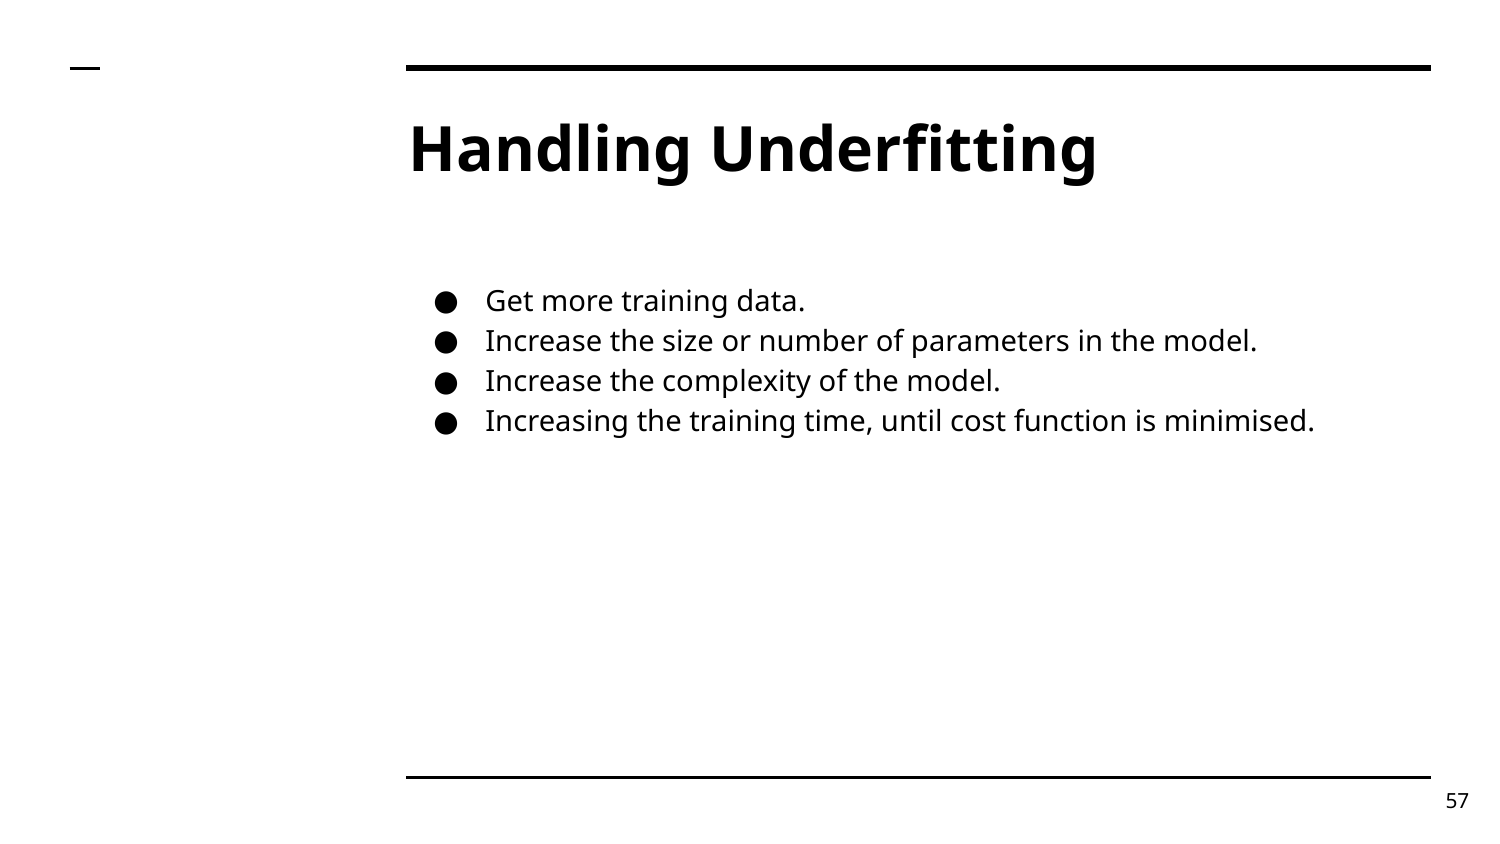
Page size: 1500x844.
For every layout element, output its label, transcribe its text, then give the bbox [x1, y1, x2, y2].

title Handling Underfitting [393, 94, 1431, 199]
slide_number ‹#› [1394, 769, 1484, 834]
list Get more training data. Increase the size or number of parameters in the model. Increase the complexity of the model. Increasing the training time, until cost function is minimised. [395, 261, 1433, 755]
